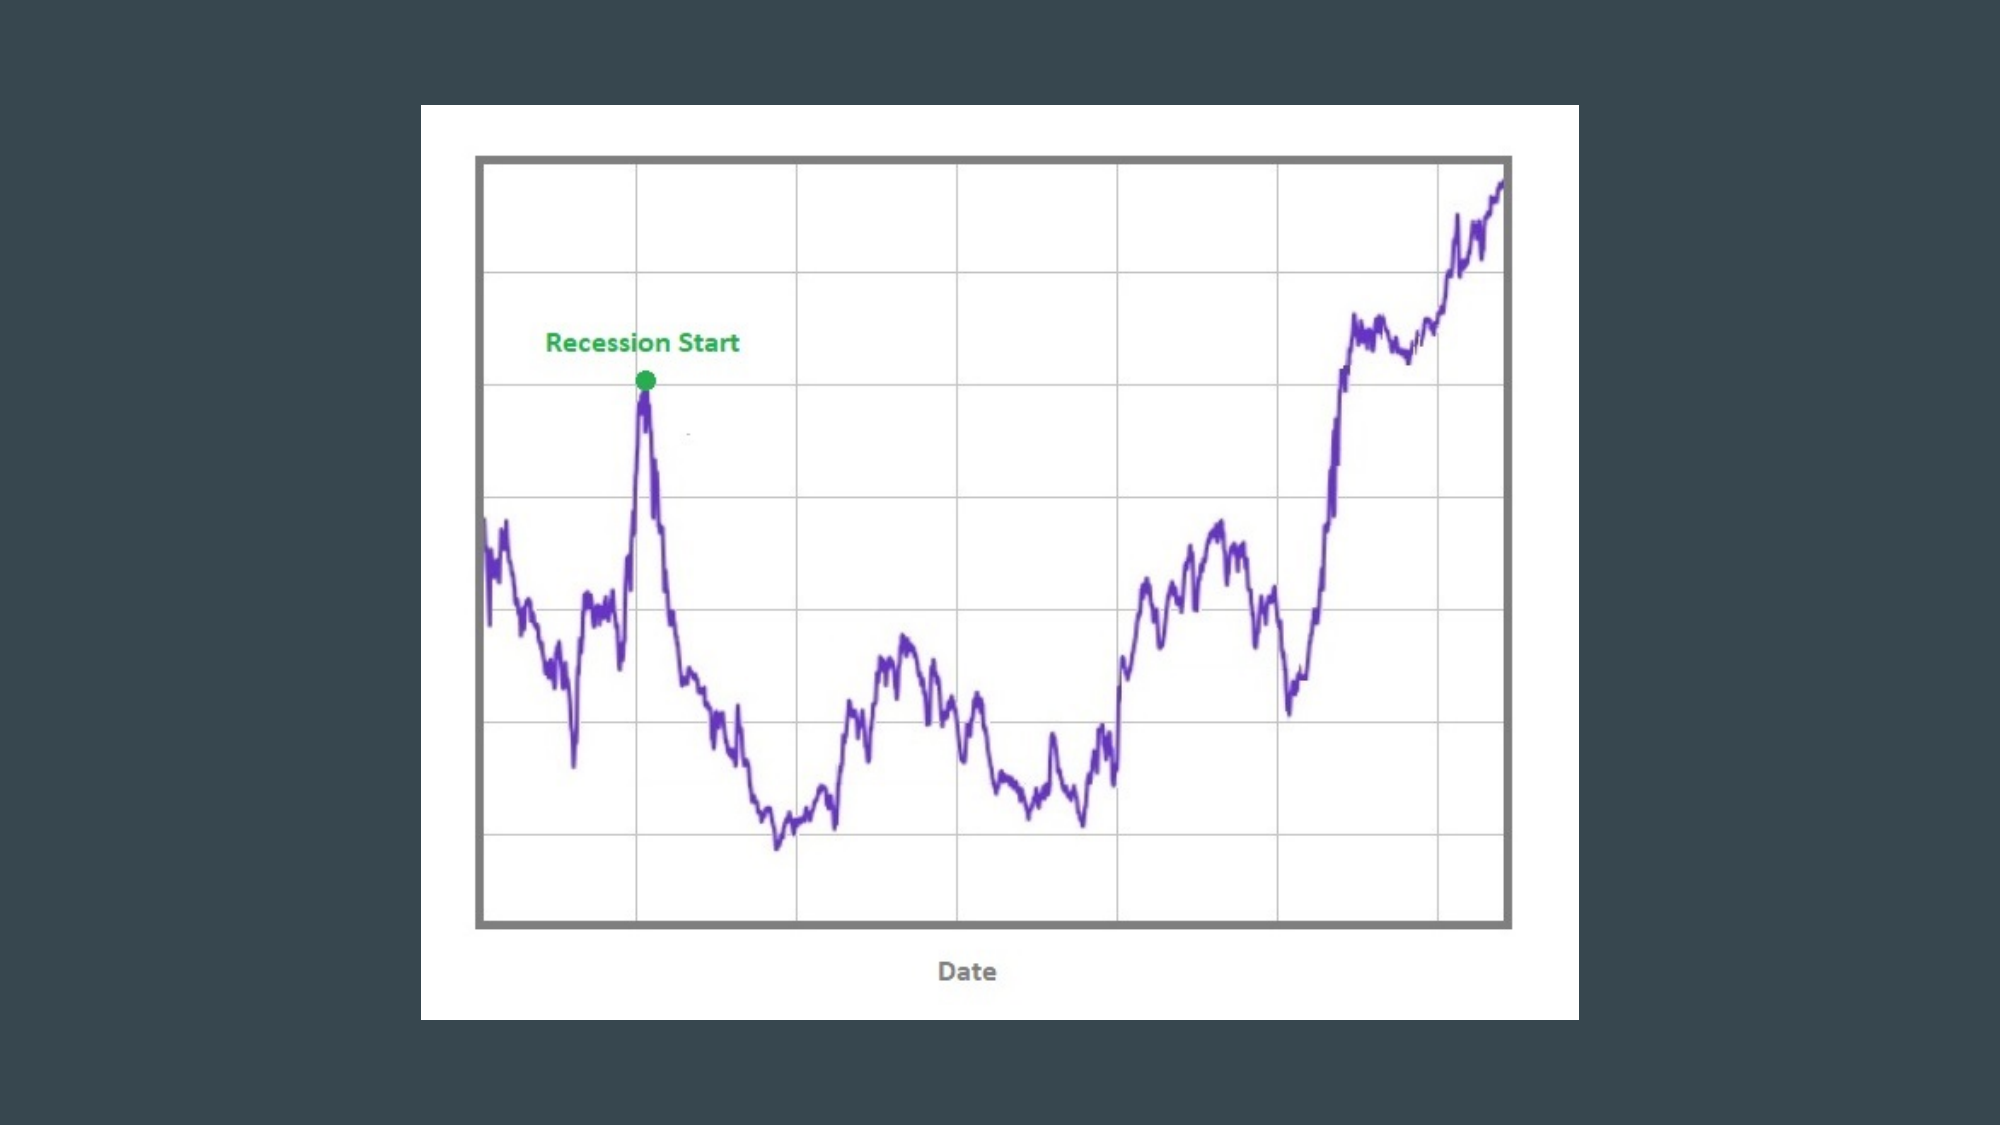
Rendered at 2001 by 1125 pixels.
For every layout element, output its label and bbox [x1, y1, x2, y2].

picture [421, 105, 1579, 1020]
